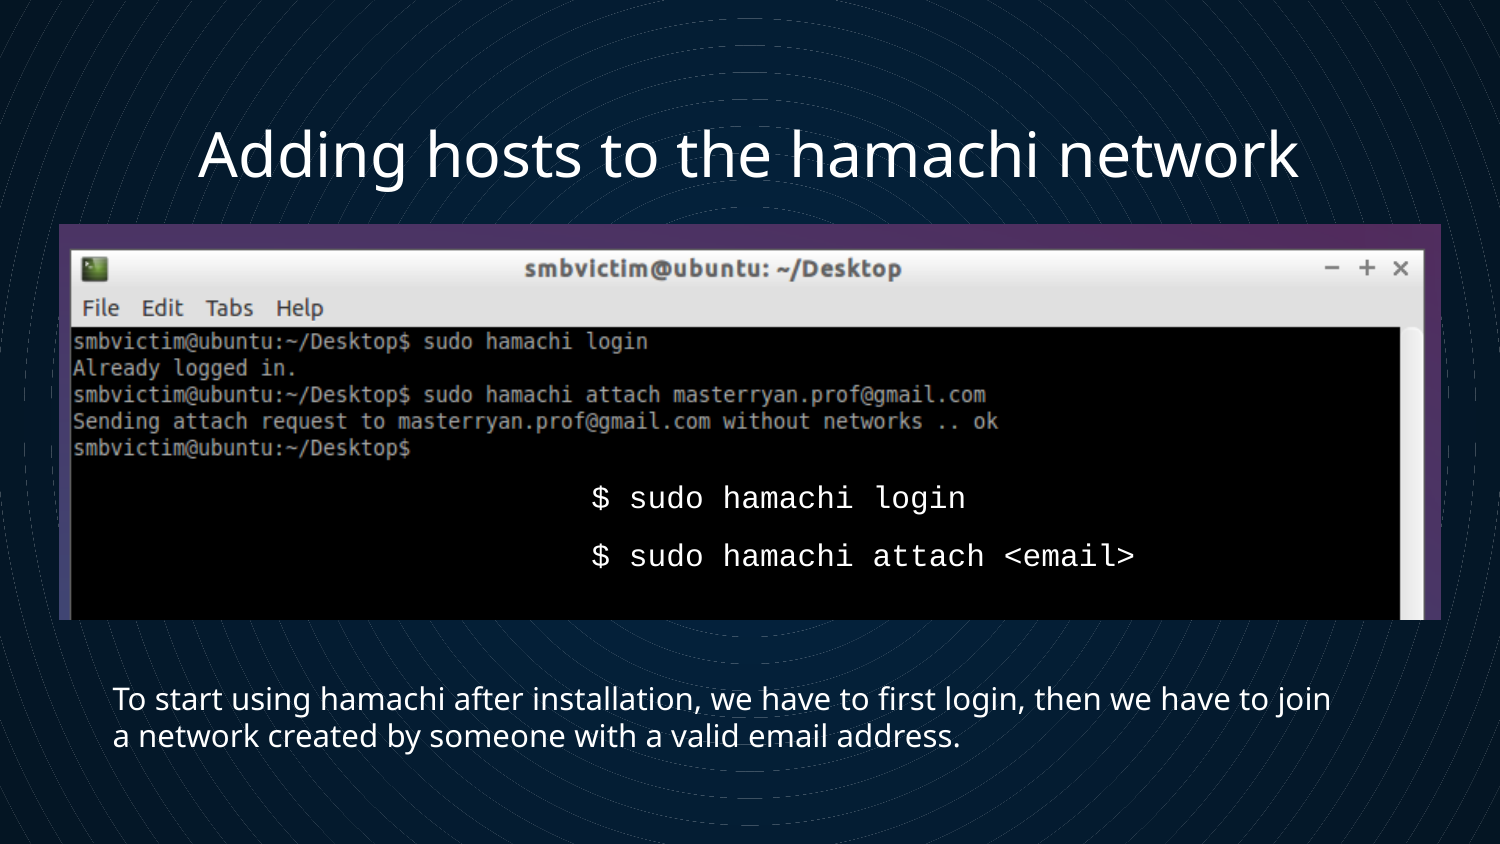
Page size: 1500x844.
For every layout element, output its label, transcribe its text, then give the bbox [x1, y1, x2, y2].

picture [59, 223, 1441, 620]
text_box To start using hamachi after installation, we have to first login, then we have to join a network created by someone with a valid email address. [97, 663, 1354, 769]
title Adding hosts to the hamachi network [51, 105, 1449, 206]
